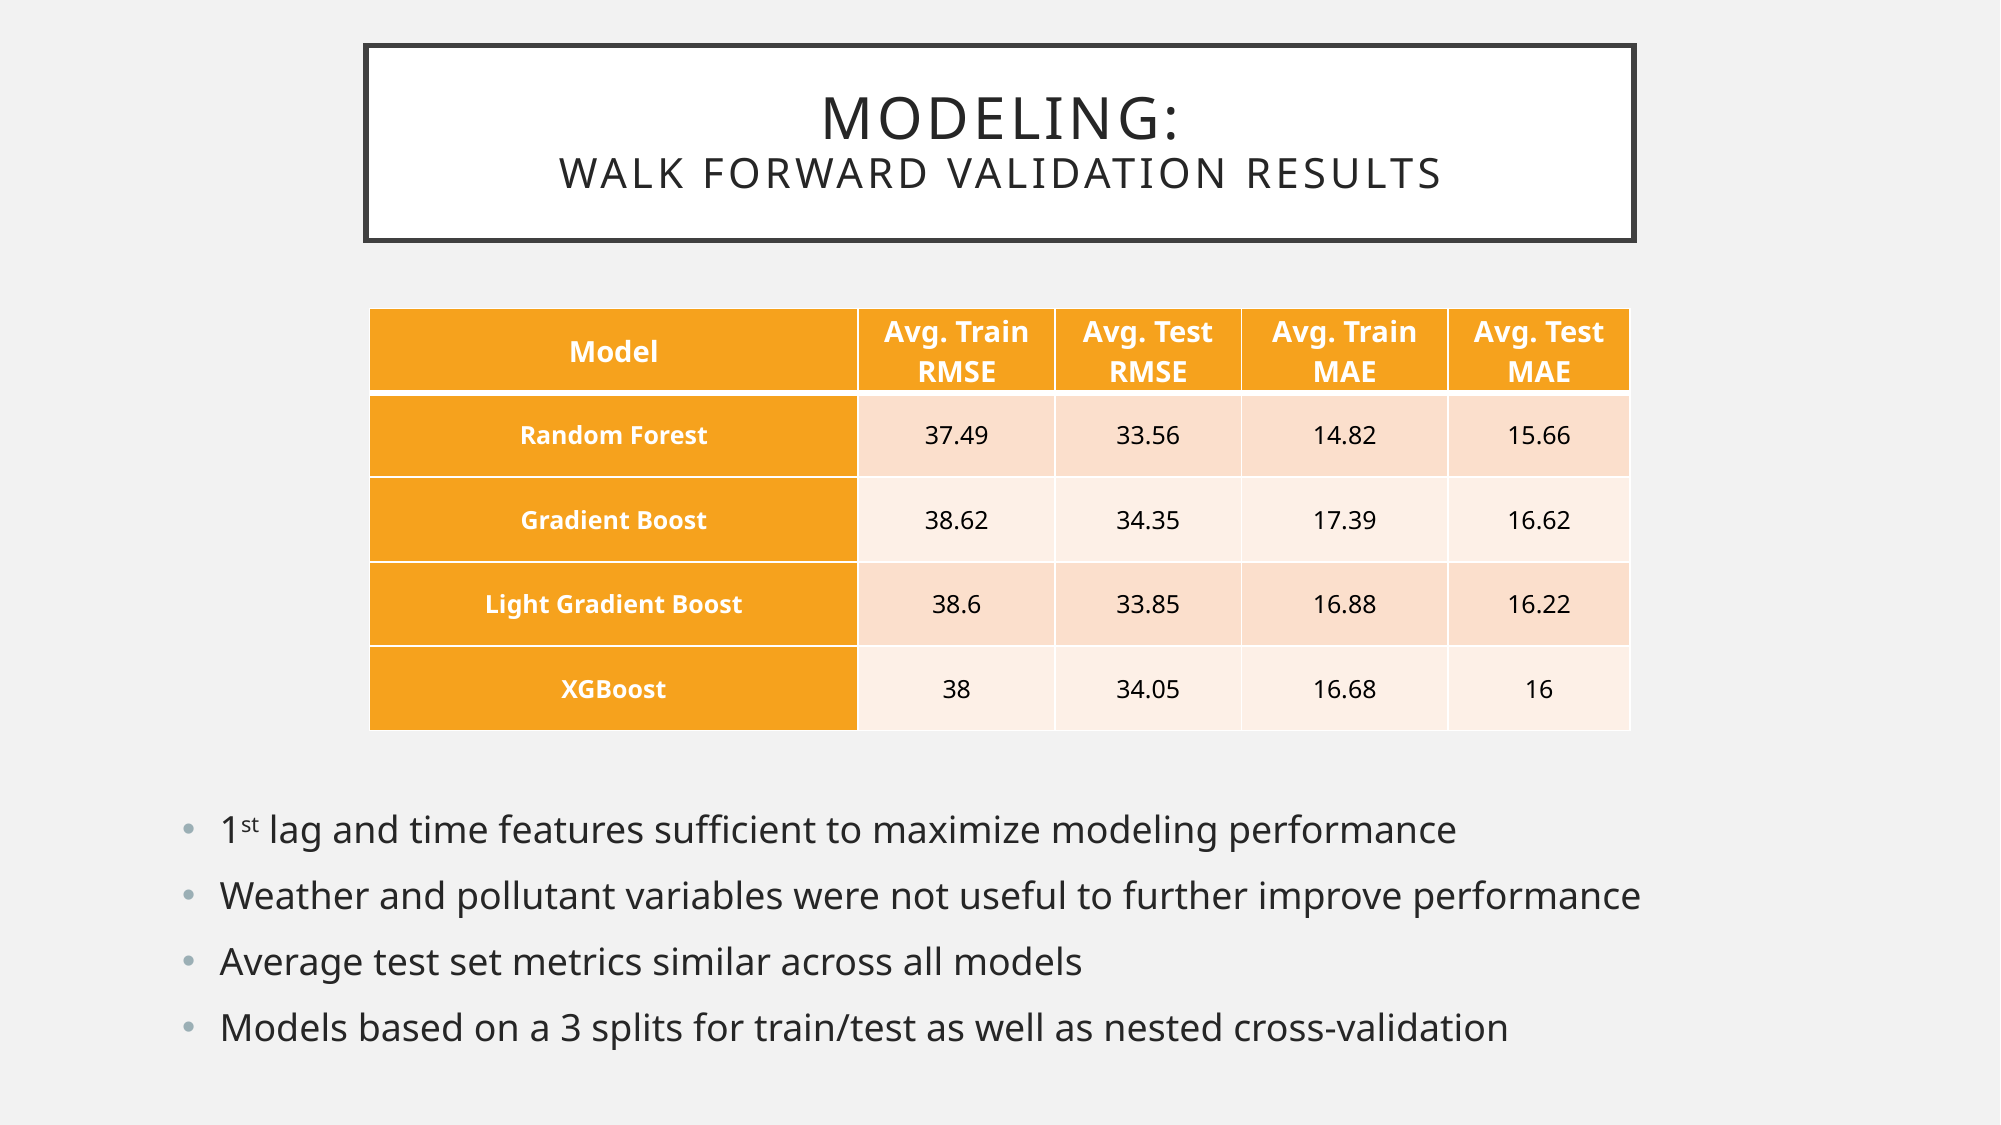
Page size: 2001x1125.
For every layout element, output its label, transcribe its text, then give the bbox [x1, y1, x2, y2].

list 1st lag and time features sufficient to maximize modeling performance Weather and pollutant variables were not useful to further improve performance Average test set metrics similar across all models Models based on a 3 splits for train/test as well as nested cross-validation [167, 798, 1908, 1083]
table_header Avg. Train MAE [1242, 309, 1447, 390]
table_cell 15.66 [1449, 396, 1629, 476]
table_cell 38 [859, 647, 1054, 730]
table_cell Gradient Boost [370, 478, 857, 561]
table_cell 16.62 [1449, 478, 1629, 561]
table_cell 38.6 [859, 563, 1054, 645]
table_cell 16 [1449, 647, 1629, 730]
table_cell 33.56 [1056, 396, 1241, 476]
table_header Avg. Train RMSE [859, 309, 1054, 390]
table_cell 16.22 [1449, 563, 1629, 645]
table_cell 16.68 [1242, 647, 1447, 730]
table_cell 34.05 [1056, 647, 1241, 730]
table_header Avg. Test RMSE [1056, 309, 1241, 390]
table_header Avg. Test MAE [1449, 309, 1629, 390]
table_cell 37.49 [859, 396, 1054, 476]
table_cell 33.85 [1056, 563, 1241, 645]
table_cell Light Gradient Boost [370, 563, 857, 645]
table_cell 34.35 [1056, 478, 1241, 561]
table_cell Random Forest [370, 396, 857, 476]
table_header Model [370, 309, 857, 390]
table_cell 16.88 [1242, 563, 1447, 645]
table_cell 17.39 [1242, 478, 1447, 561]
table_cell 14.82 [1242, 396, 1447, 476]
table_cell 38.62 [859, 478, 1054, 561]
table_cell XGBoost [370, 647, 857, 730]
text_box Modeling: Walk forward validation Results [366, 45, 1634, 241]
